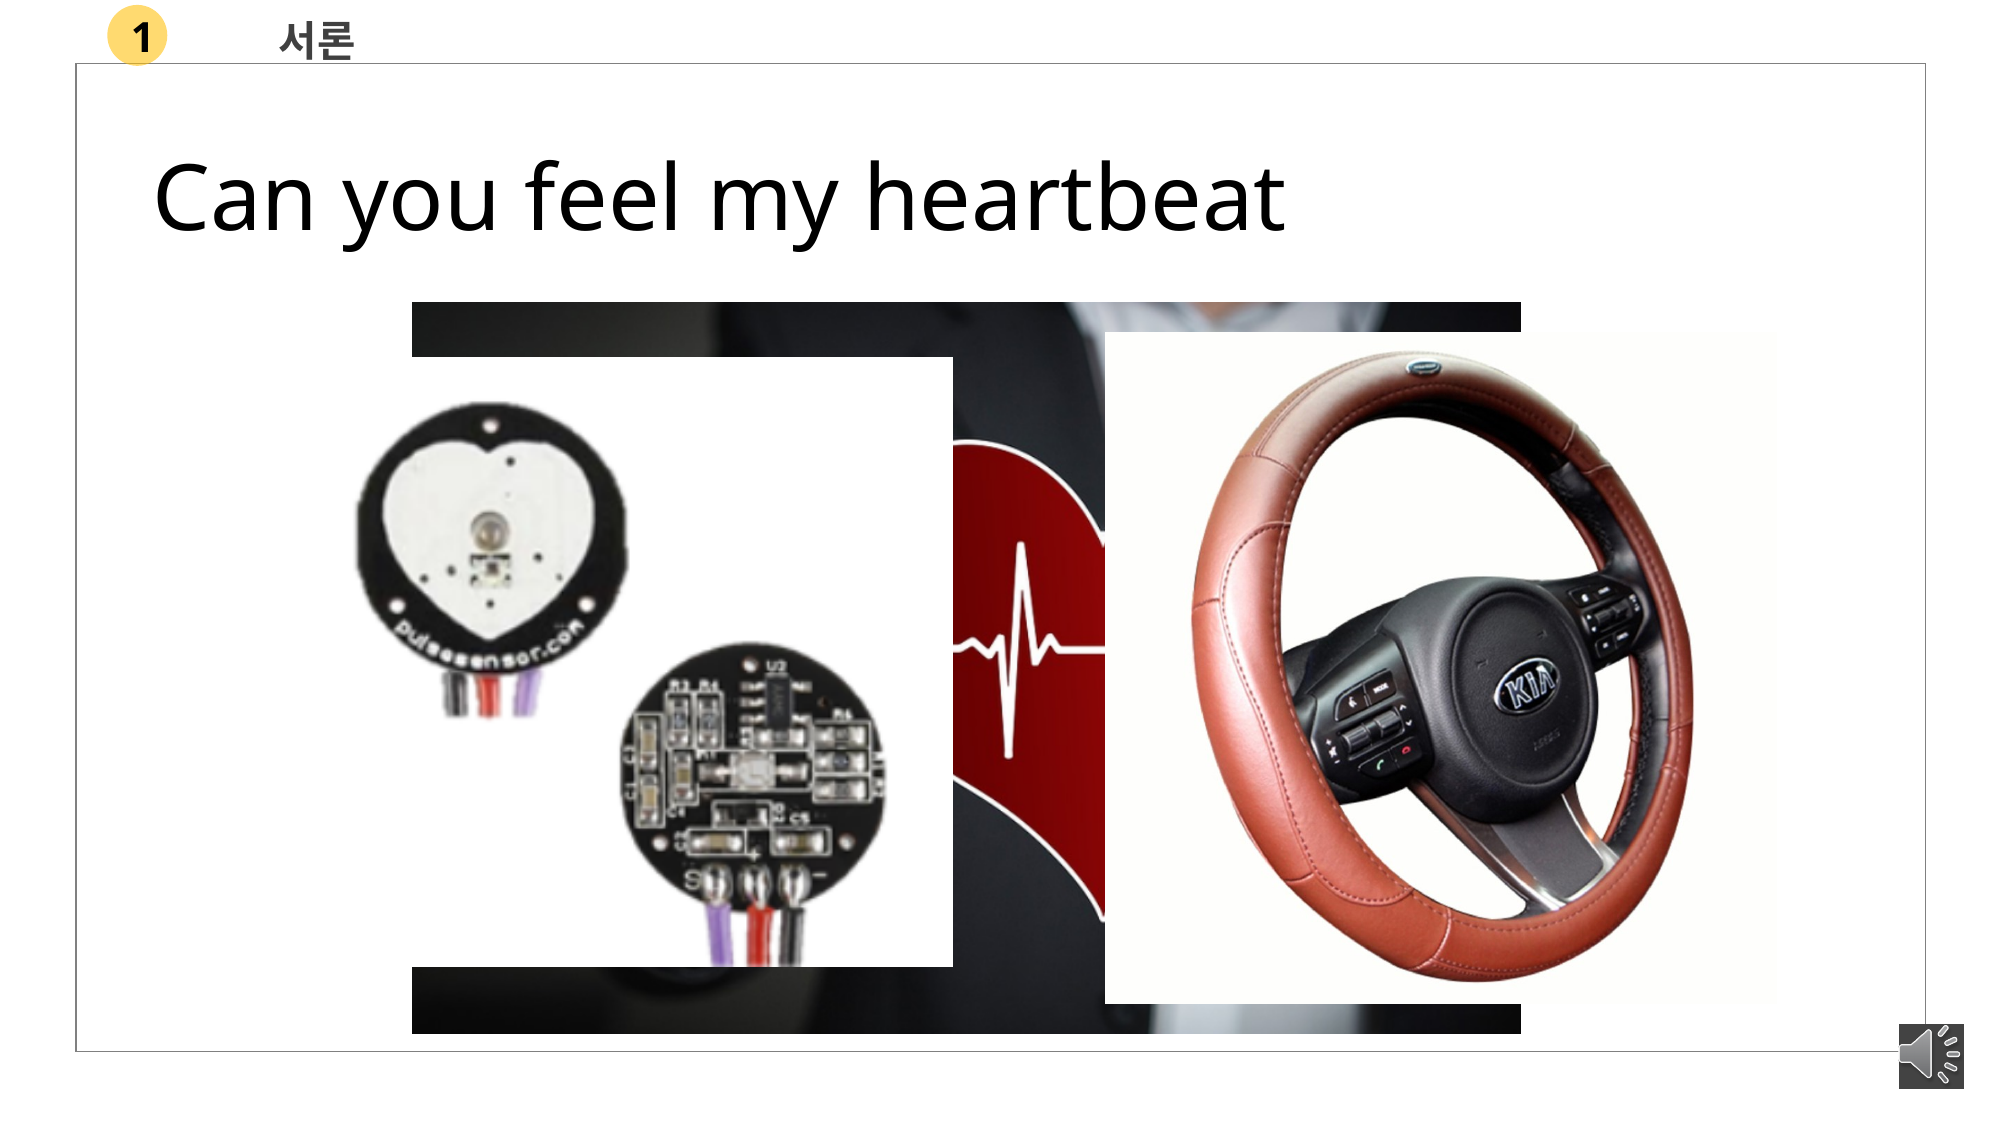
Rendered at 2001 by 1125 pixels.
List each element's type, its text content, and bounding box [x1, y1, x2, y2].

text_box [75, 63, 1926, 1053]
picture [223, 302, 1777, 1034]
picture [1897, 1022, 1965, 1090]
title Can you feel my heartbeat [137, 91, 1863, 310]
text_box 1 [106, 3, 167, 67]
text_box 서론 [167, 7, 468, 73]
